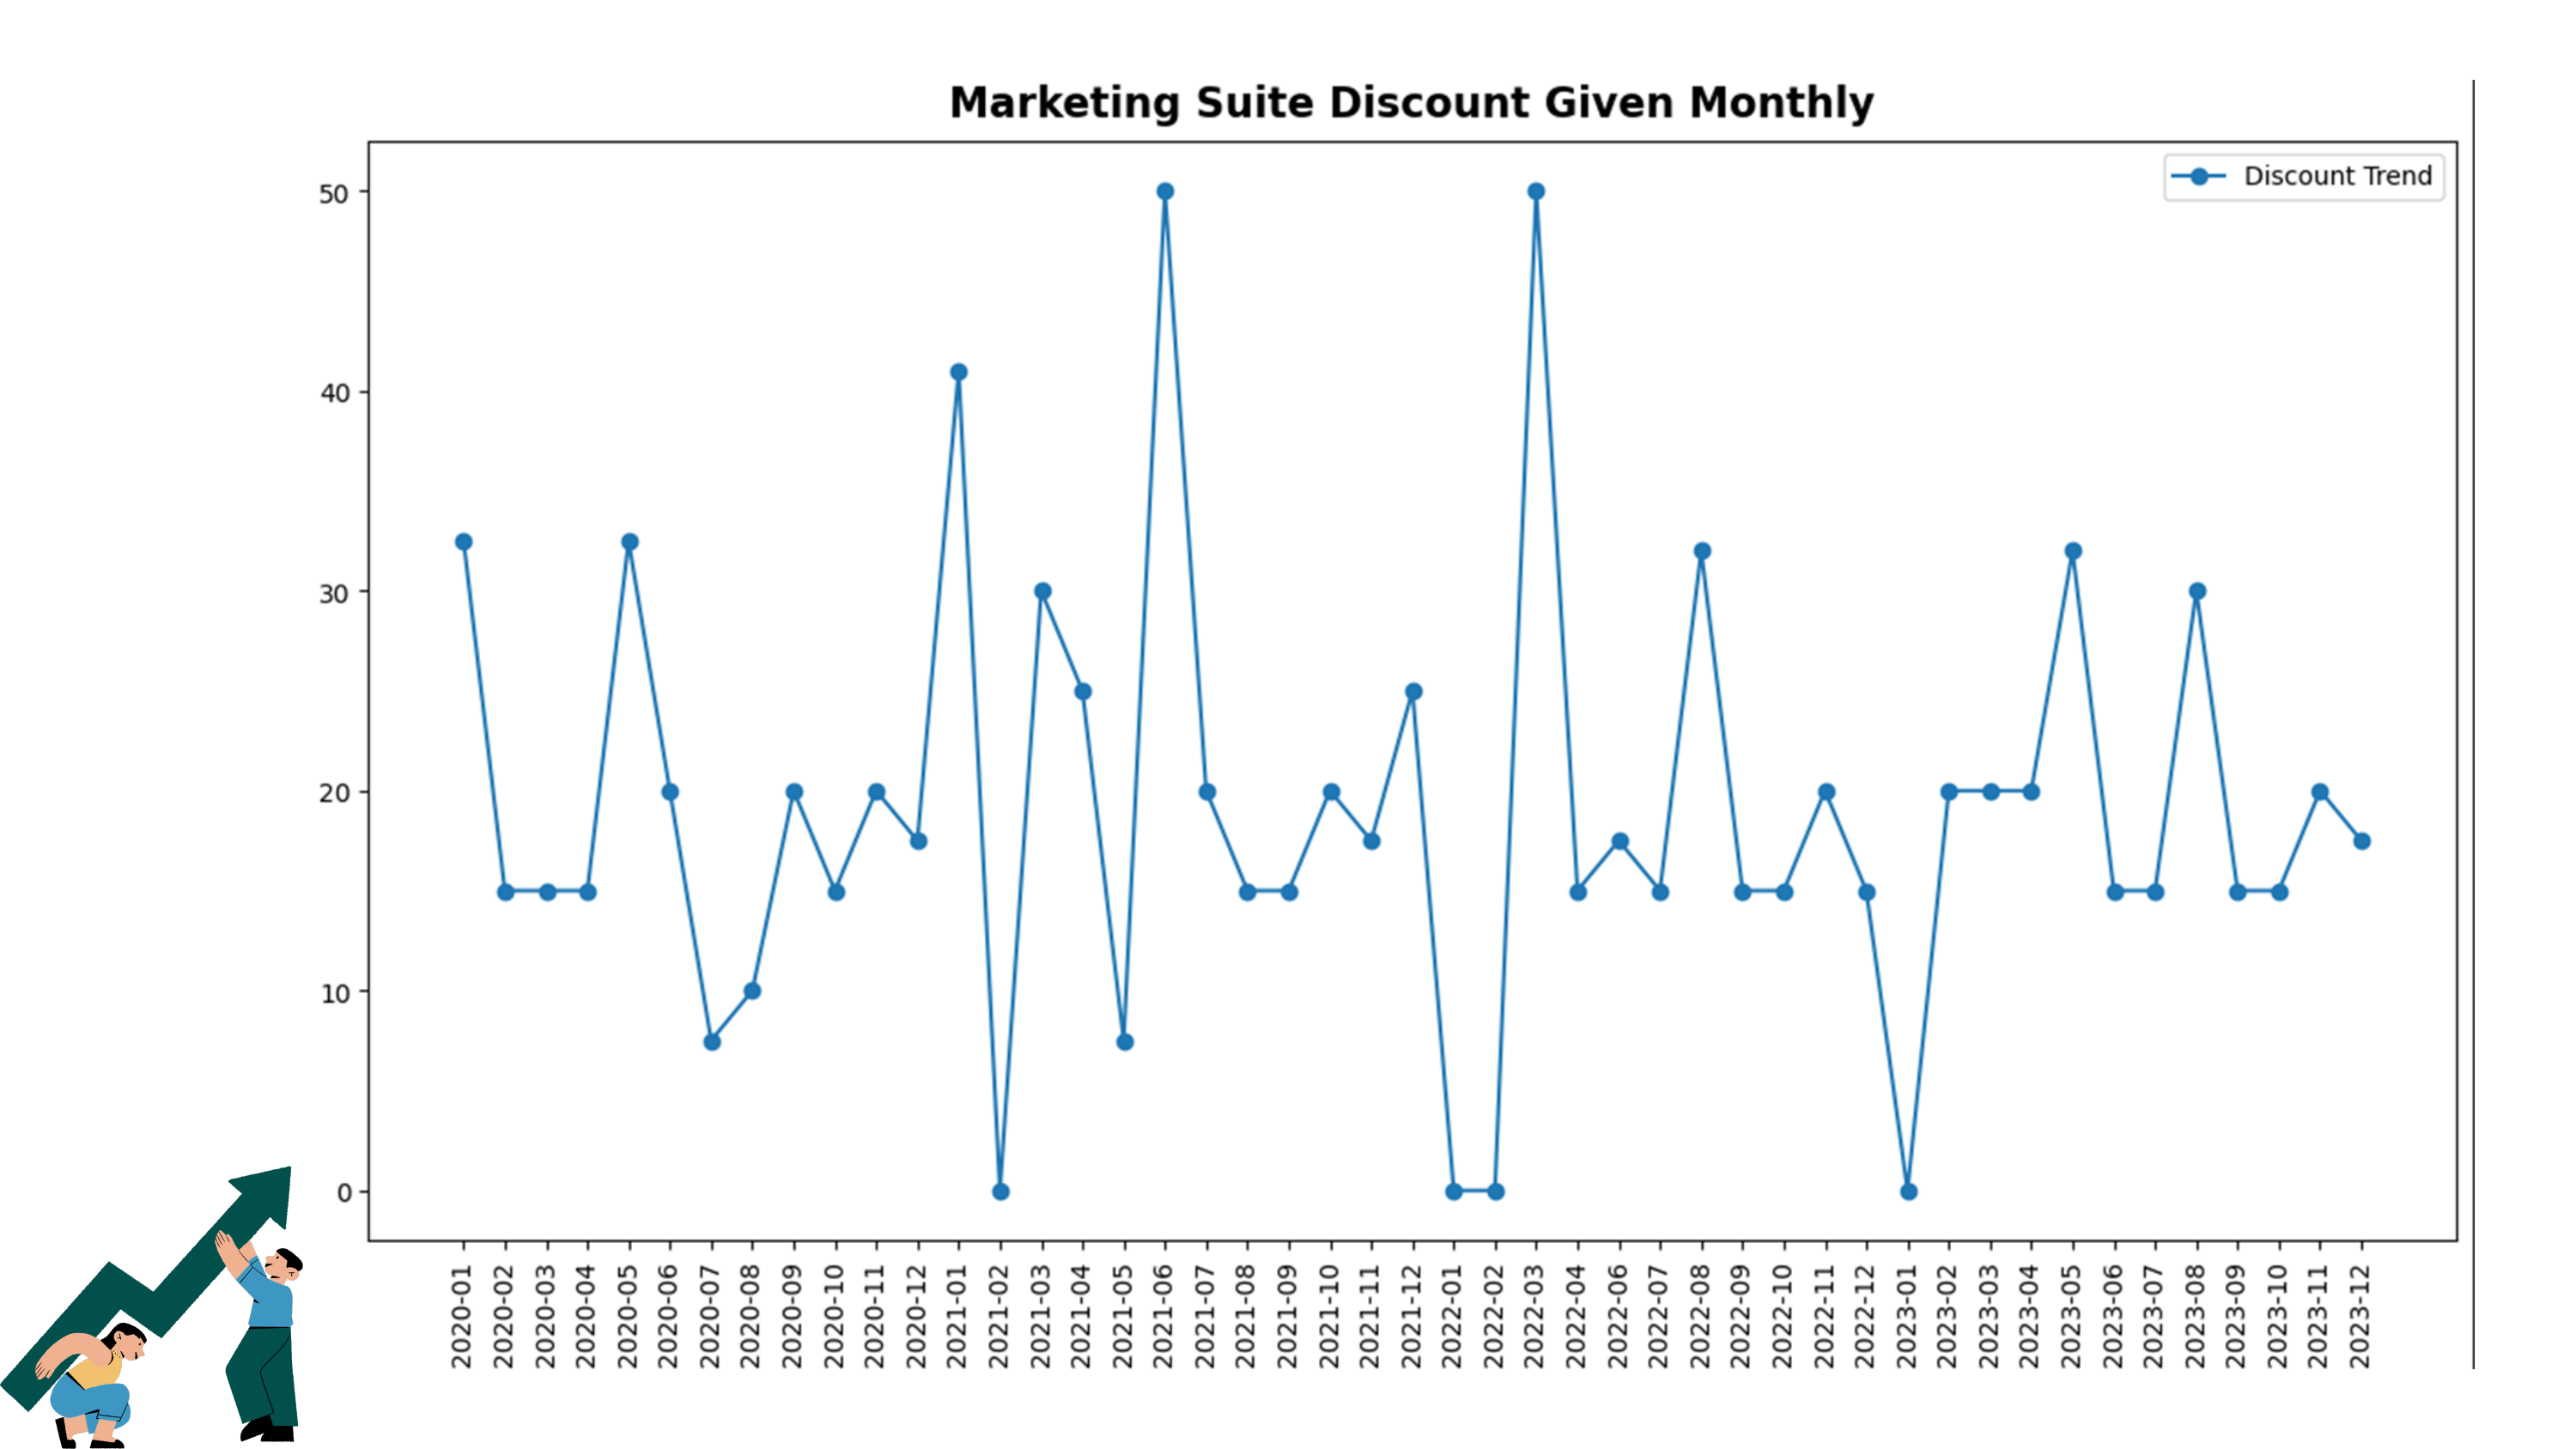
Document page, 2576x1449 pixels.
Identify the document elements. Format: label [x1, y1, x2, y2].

text_box [302, 80, 2475, 1369]
text_box [0, 1166, 303, 1449]
